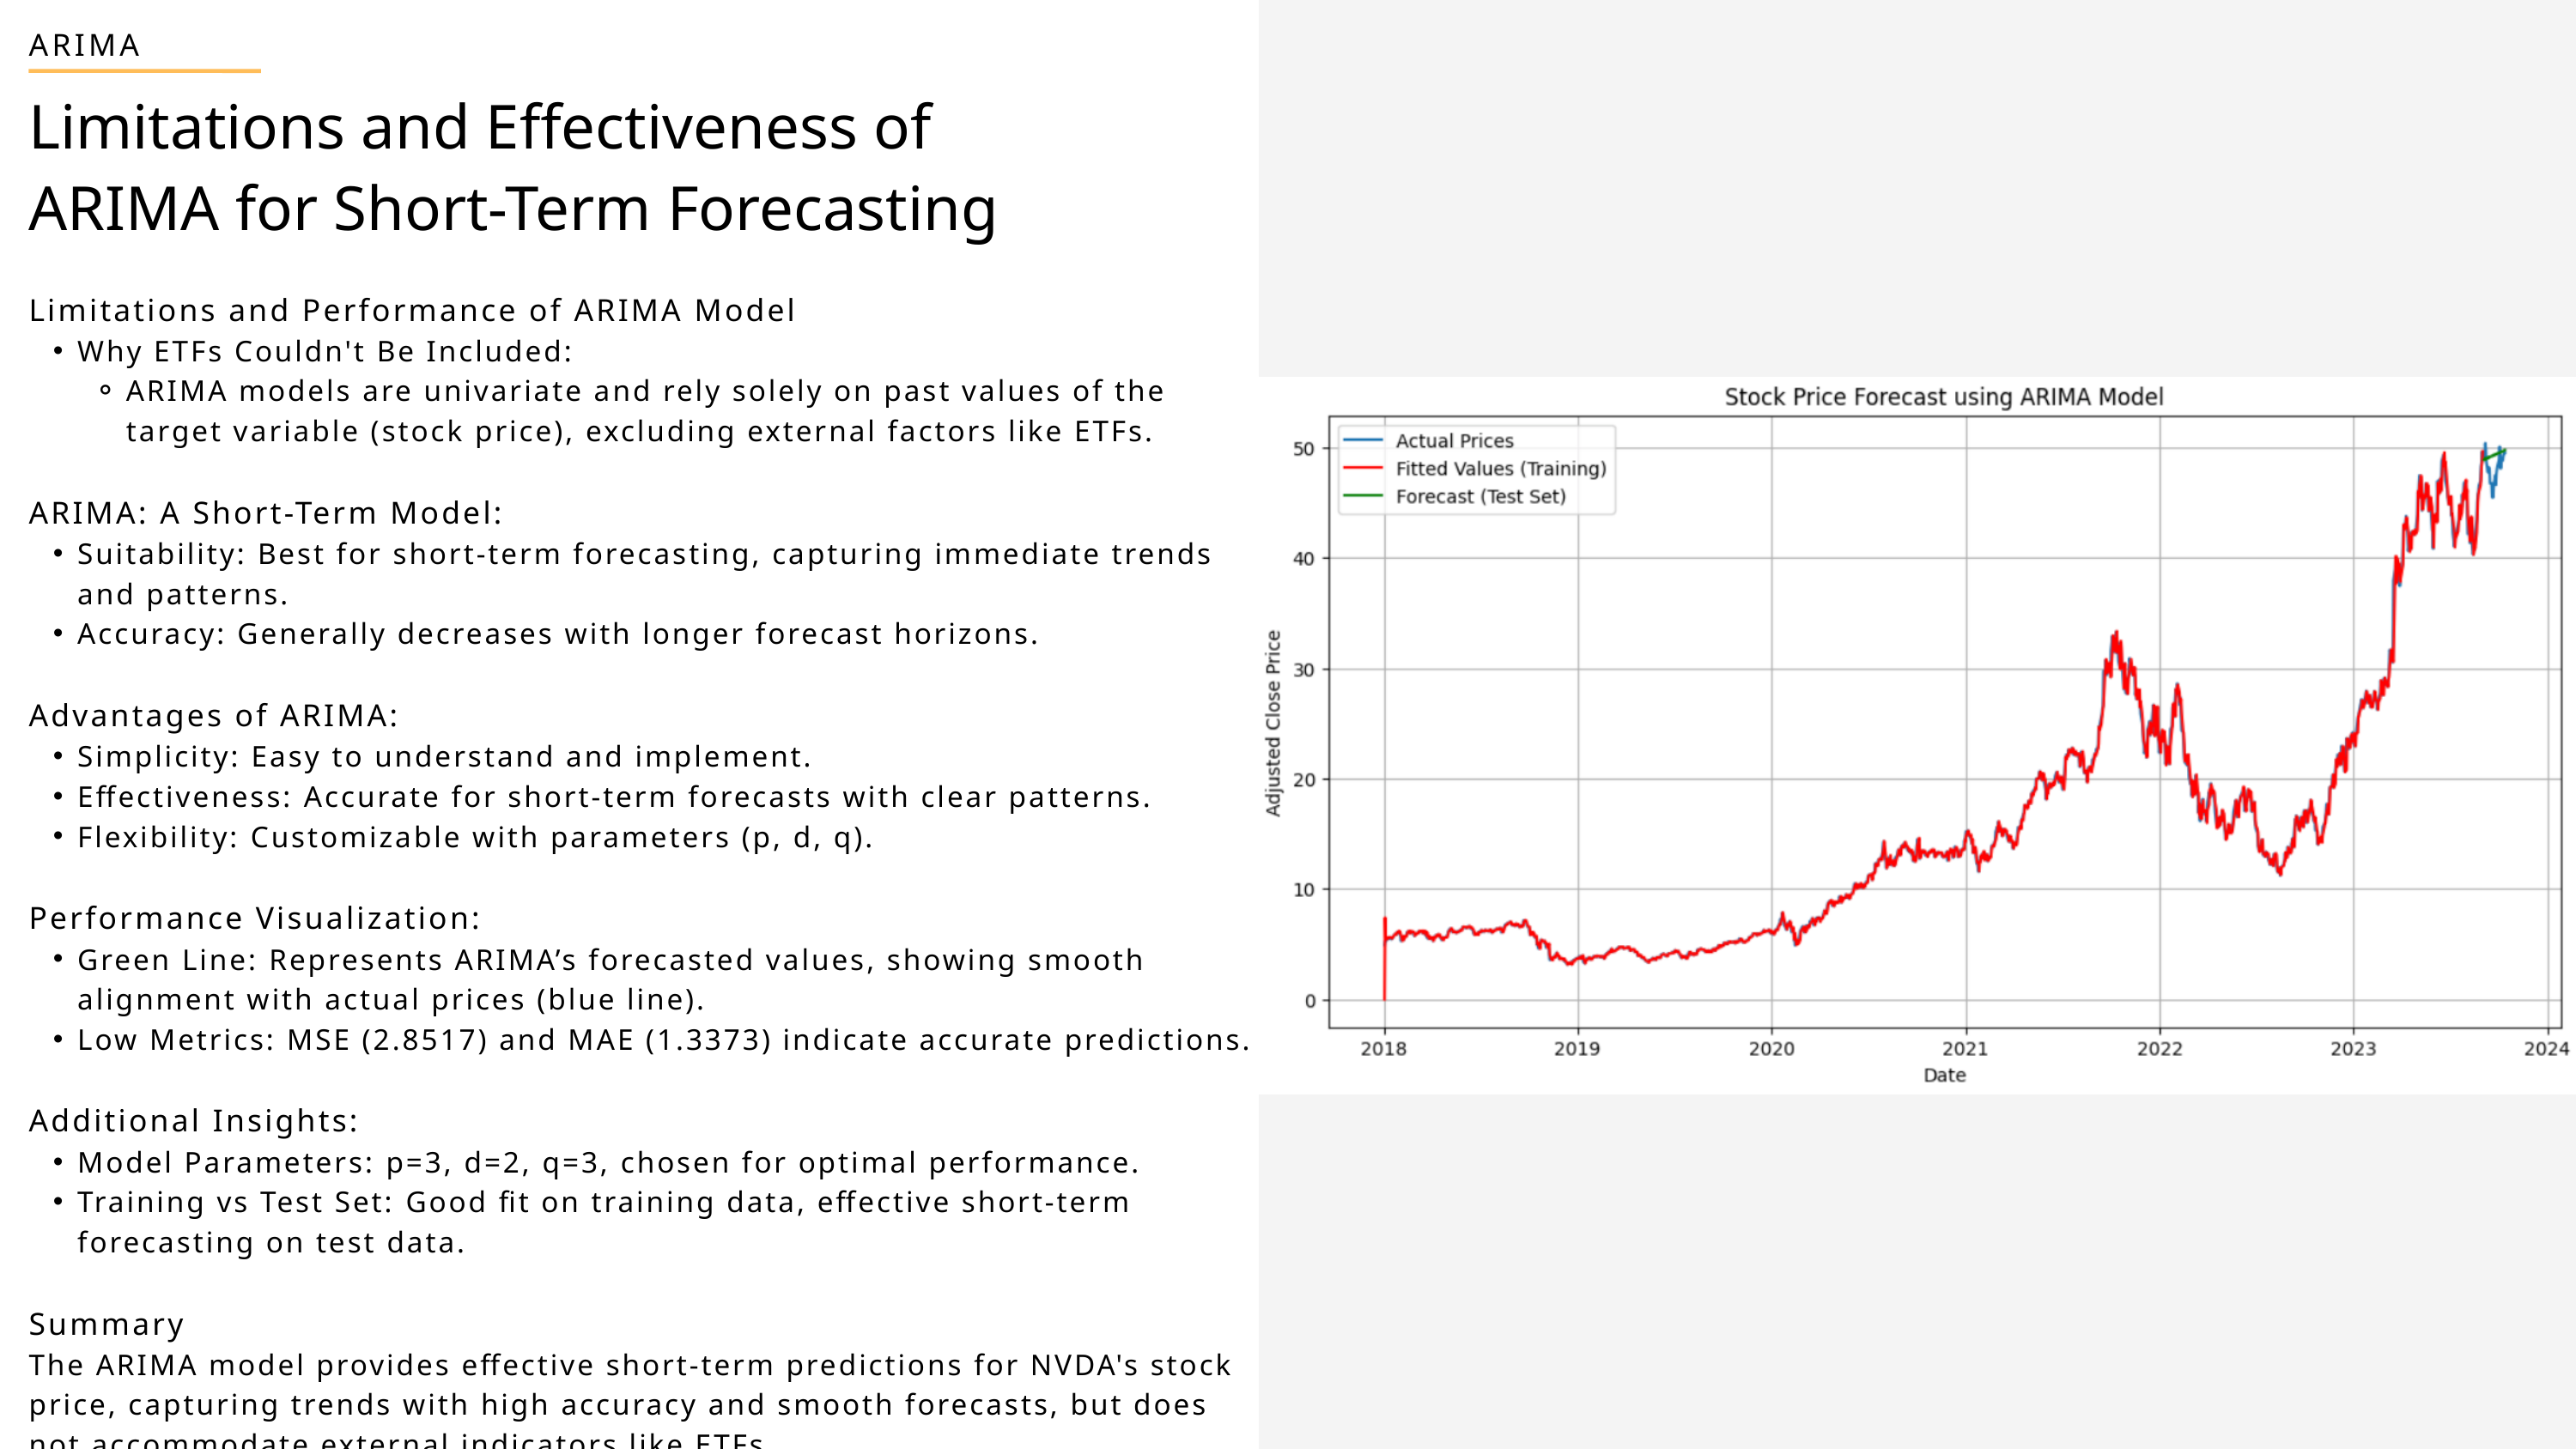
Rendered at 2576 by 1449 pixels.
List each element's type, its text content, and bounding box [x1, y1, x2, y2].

text_box Limitations and Effectiveness of ARIMA for Short-Term Forecasting [28, 78, 1139, 244]
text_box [1258, 0, 2576, 1449]
text_box Limitations and Performance of ARIMA Model Why ETFs Couldn't Be Included: ARIMA models are univariate and rely solely on past values of the target variable (stock price), excluding external factors like ETFs. ARIMA: A Short-Term Model: Suitability: Best for short-term forecasting, capturing immediate trends and patterns. Accuracy: Generally decreases with longer forecast horizons. Advantages of ARIMA: Simplicity: Easy to understand and implement. Effectiveness: Accurate for short-term forecasts with clear patterns. Flexibility: Customizable with parameters (p, d, q). Performance Visualization: Green Line: Represents ARIMA’s forecasted values, showing smooth alignment with actual prices (blue line). Low Metrics: MSE (2.8517) and MAE (1.3373) indicate accurate predictions. Additional Insights: Model Parameters: p=3, d=2, q=3, chosen for optimal performance. Training vs Test Set: Good fit on training data, effective short-term forecasting on test data. Summary The ARIMA model provides effective short-term predictions for NVDA's stock price, capturing trends with high accuracy and smooth forecasts, but does not accommodate external indicators like ETFs. [28, 284, 1254, 1449]
text_box ARIMA [28, 19, 387, 63]
